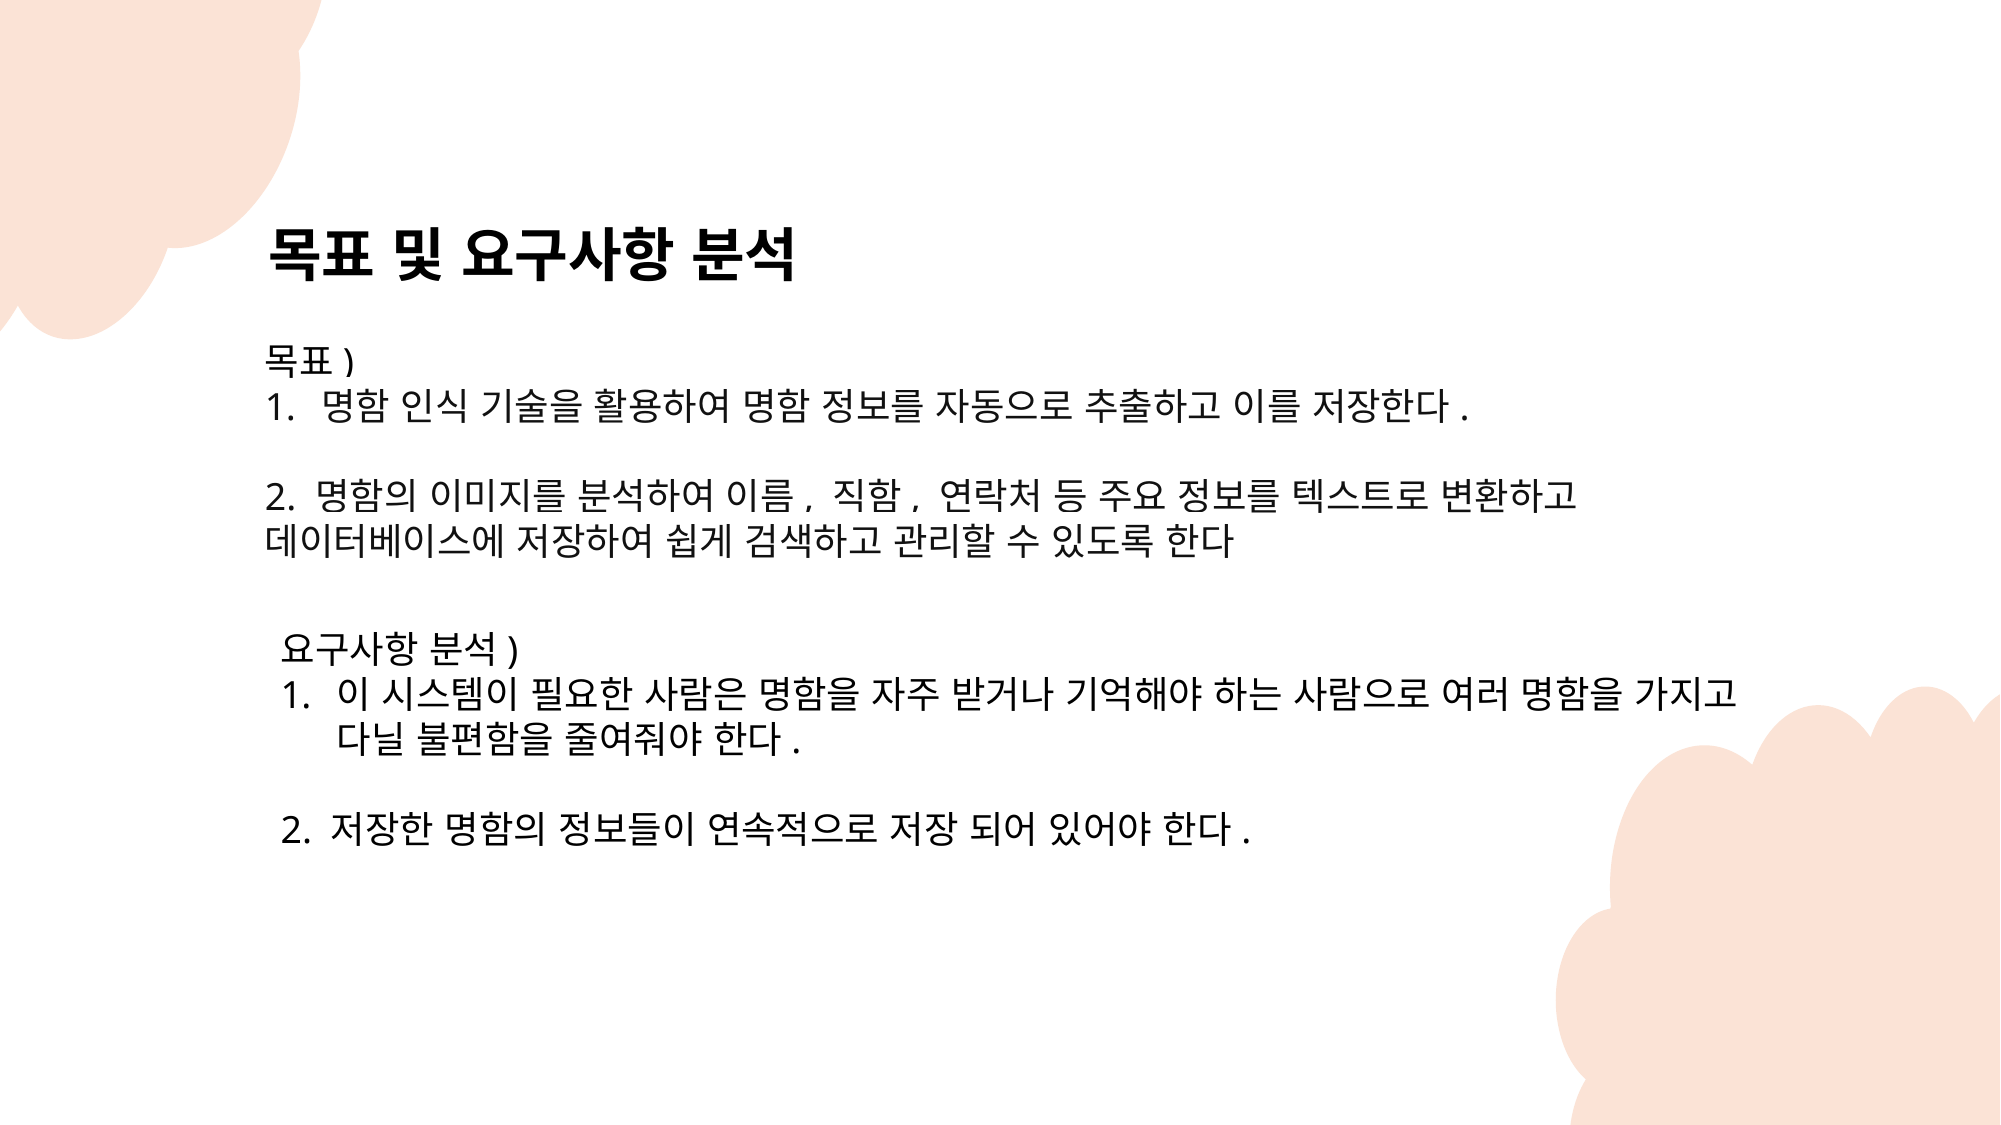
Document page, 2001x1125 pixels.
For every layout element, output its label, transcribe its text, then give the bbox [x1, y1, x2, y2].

text_box [1554, 684, 2000, 1125]
text_box [0, 0, 324, 341]
text_box 목표) 명함 인식 기술을 활용하여 명함 정보를 자동으로 추출하고 이를 저장한다. 2. 명함의 이미지를 분석하여 이름, 직함, 연락처 등 주요 정보를 텍스트로 변환하고 데이터베이스에 저장하여 쉽게 검색하고 관리할 수 있도록 한다 [250, 330, 1594, 616]
text_box 요구사항 분석) 이 시스템이 필요한 사람은 명함을 자주 받거나 기억해야 하는 사람으로 여러 명함을 가지고 다닐 불편함을 줄여줘야 한다. 2. 저장한 명함의 정보들이 연속적으로 저장 되어 있어야 한다. [265, 618, 1765, 903]
text_box 목표 및 요구사항 분석 [253, 210, 814, 296]
